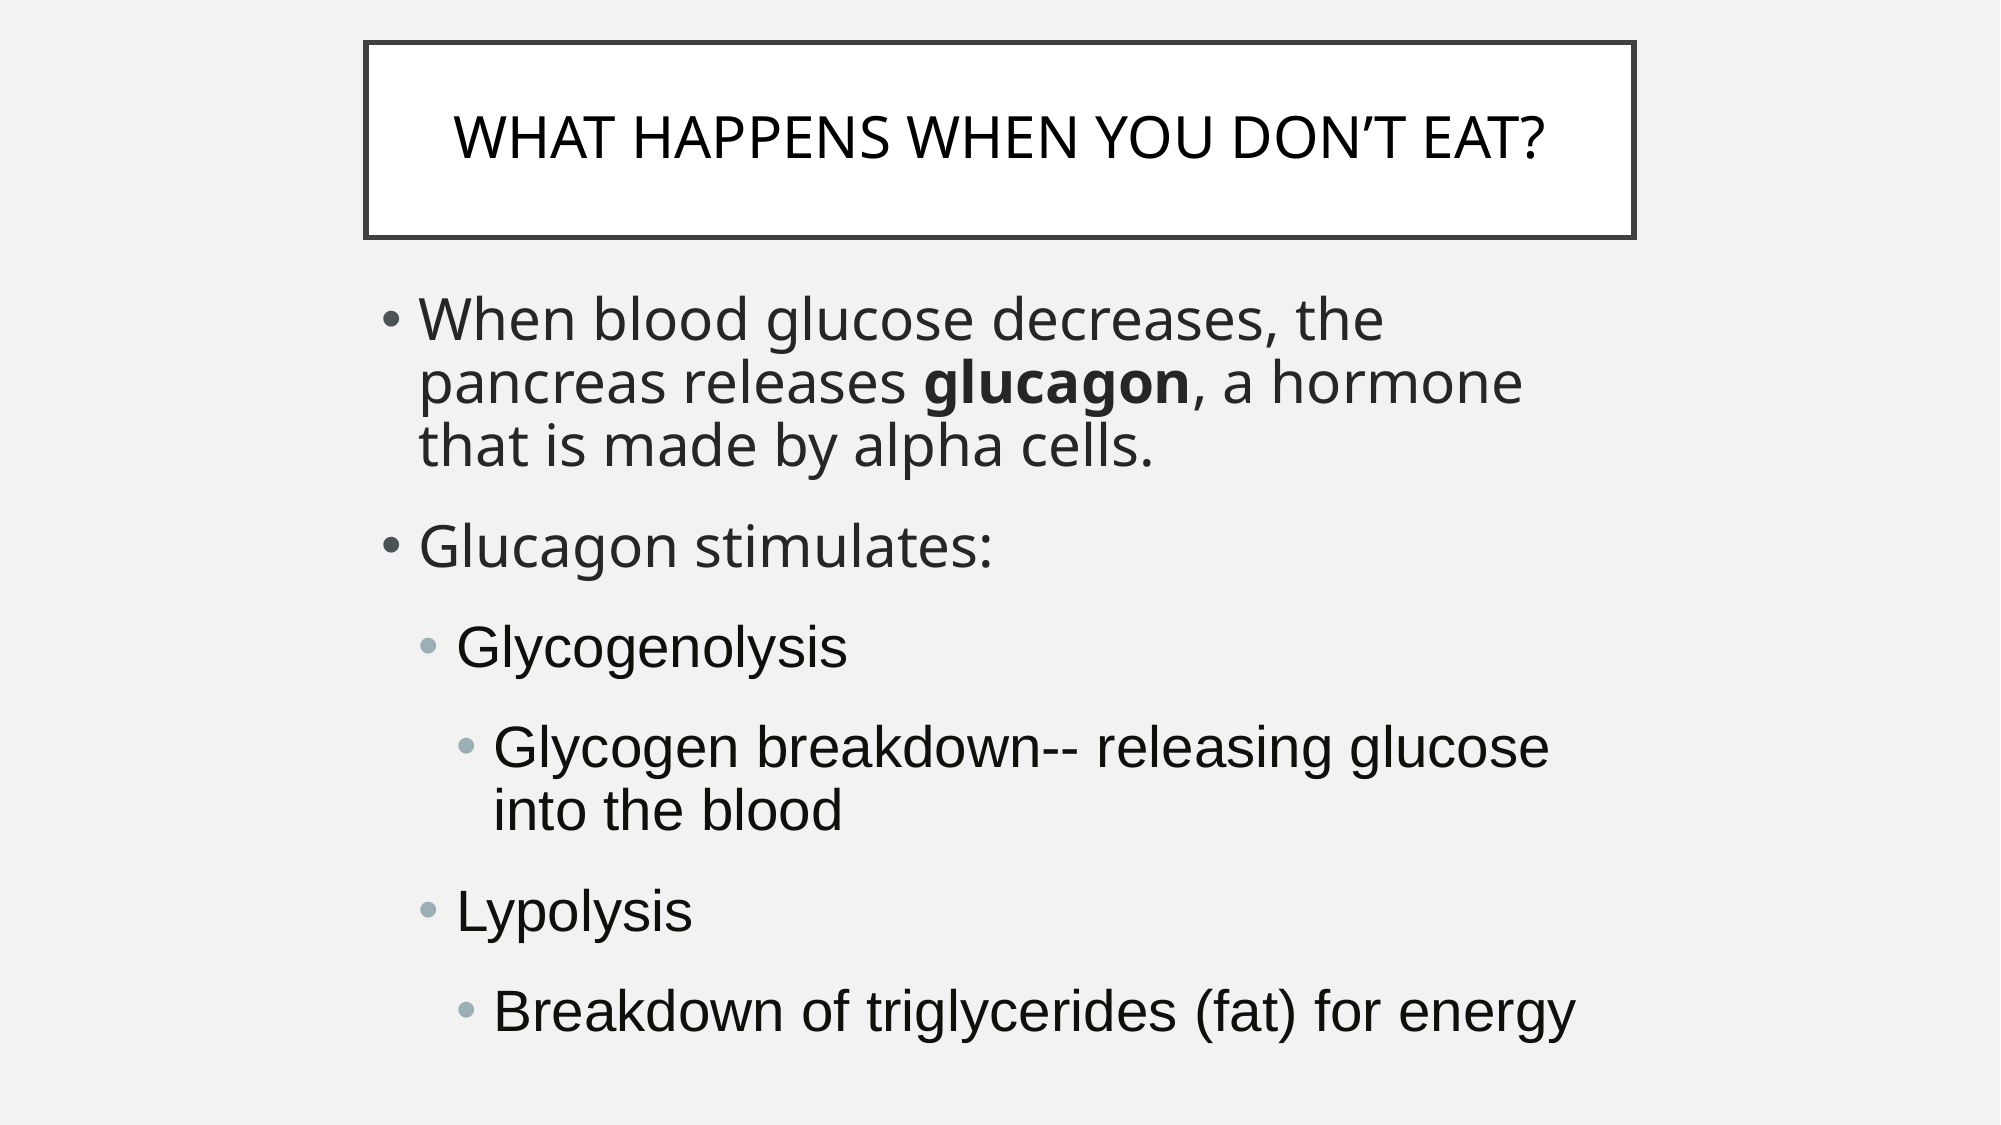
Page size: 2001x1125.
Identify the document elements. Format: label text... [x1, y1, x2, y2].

list When blood glucose decreases, the pancreas releases glucagon, a hormone that is made by alpha cells. Glucagon stimulates: Glycogenolysis Glycogen breakdown-- releasing glucose into the blood Lypolysis Breakdown of triglycerides (fat) for energy [366, 282, 1634, 1072]
title WHAT HAPPENS WHEN YOU DON’T EAT? [363, 40, 1637, 240]
